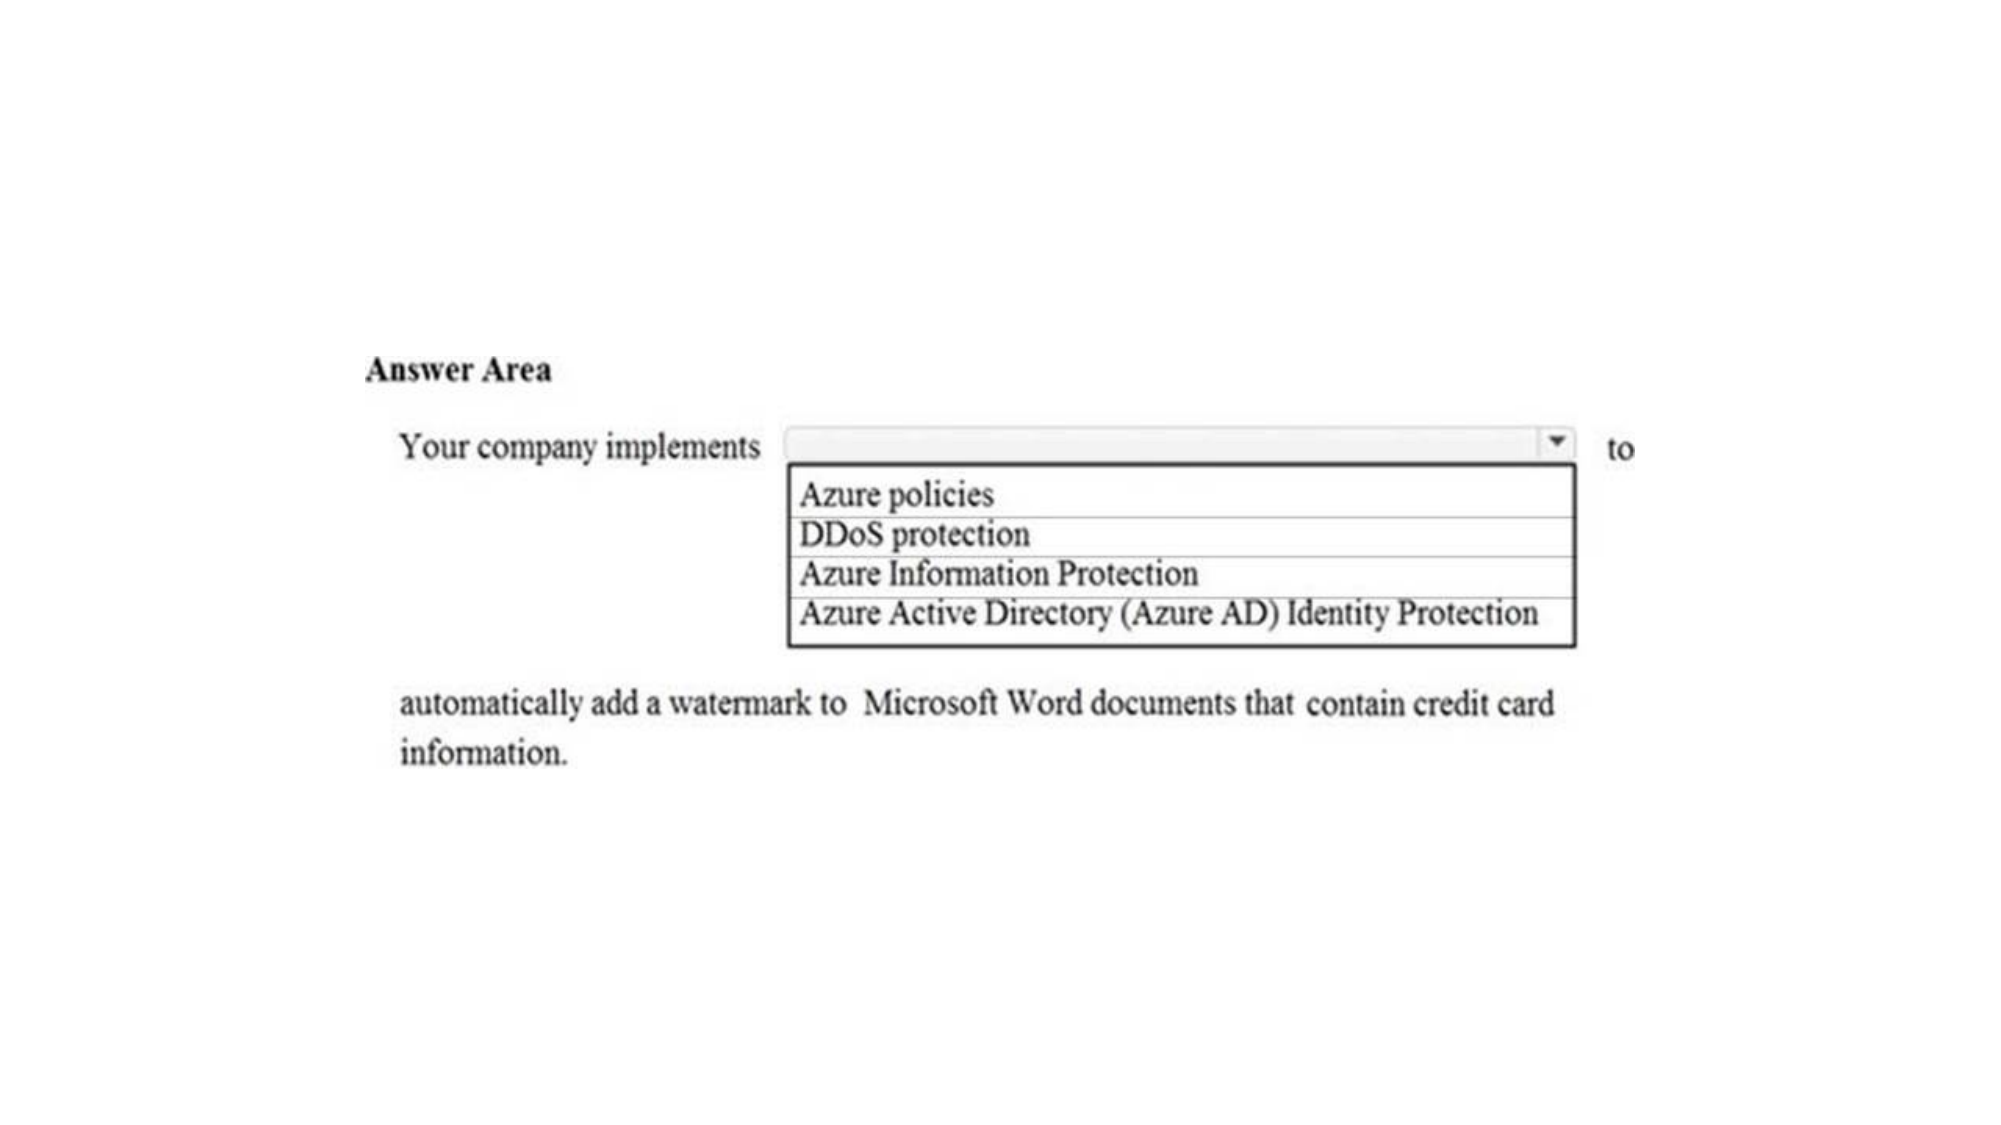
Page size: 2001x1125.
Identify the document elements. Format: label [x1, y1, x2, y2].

picture [365, 356, 1635, 769]
